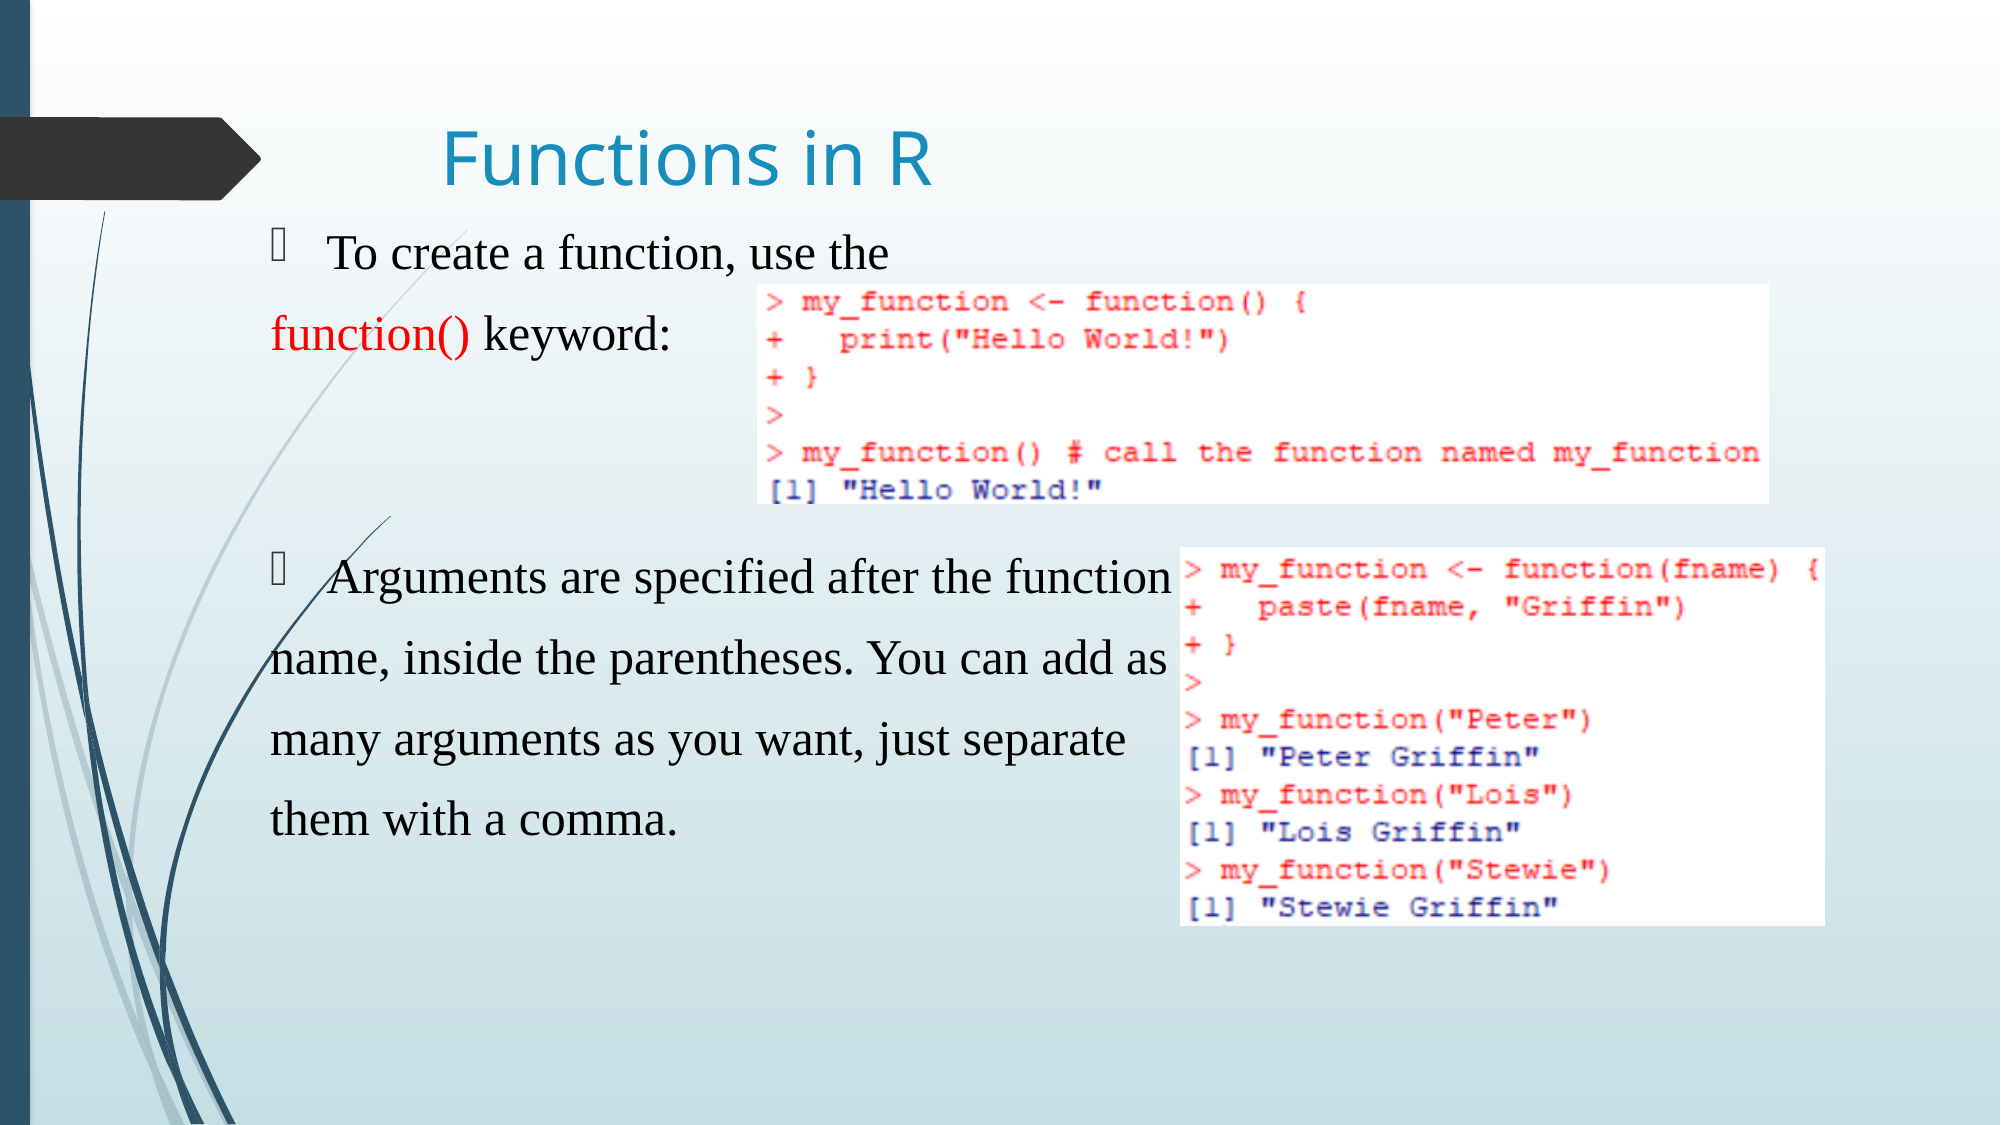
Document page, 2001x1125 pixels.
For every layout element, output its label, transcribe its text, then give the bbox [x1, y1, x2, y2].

picture [757, 284, 1769, 504]
picture [1180, 547, 1825, 926]
title Functions in R [425, 102, 1888, 212]
list To create a function, use the function() keyword: Arguments are specified after the function name, inside the parentheses. You can add as many arguments as you want, just separate them with a comma. [255, 212, 1888, 970]
